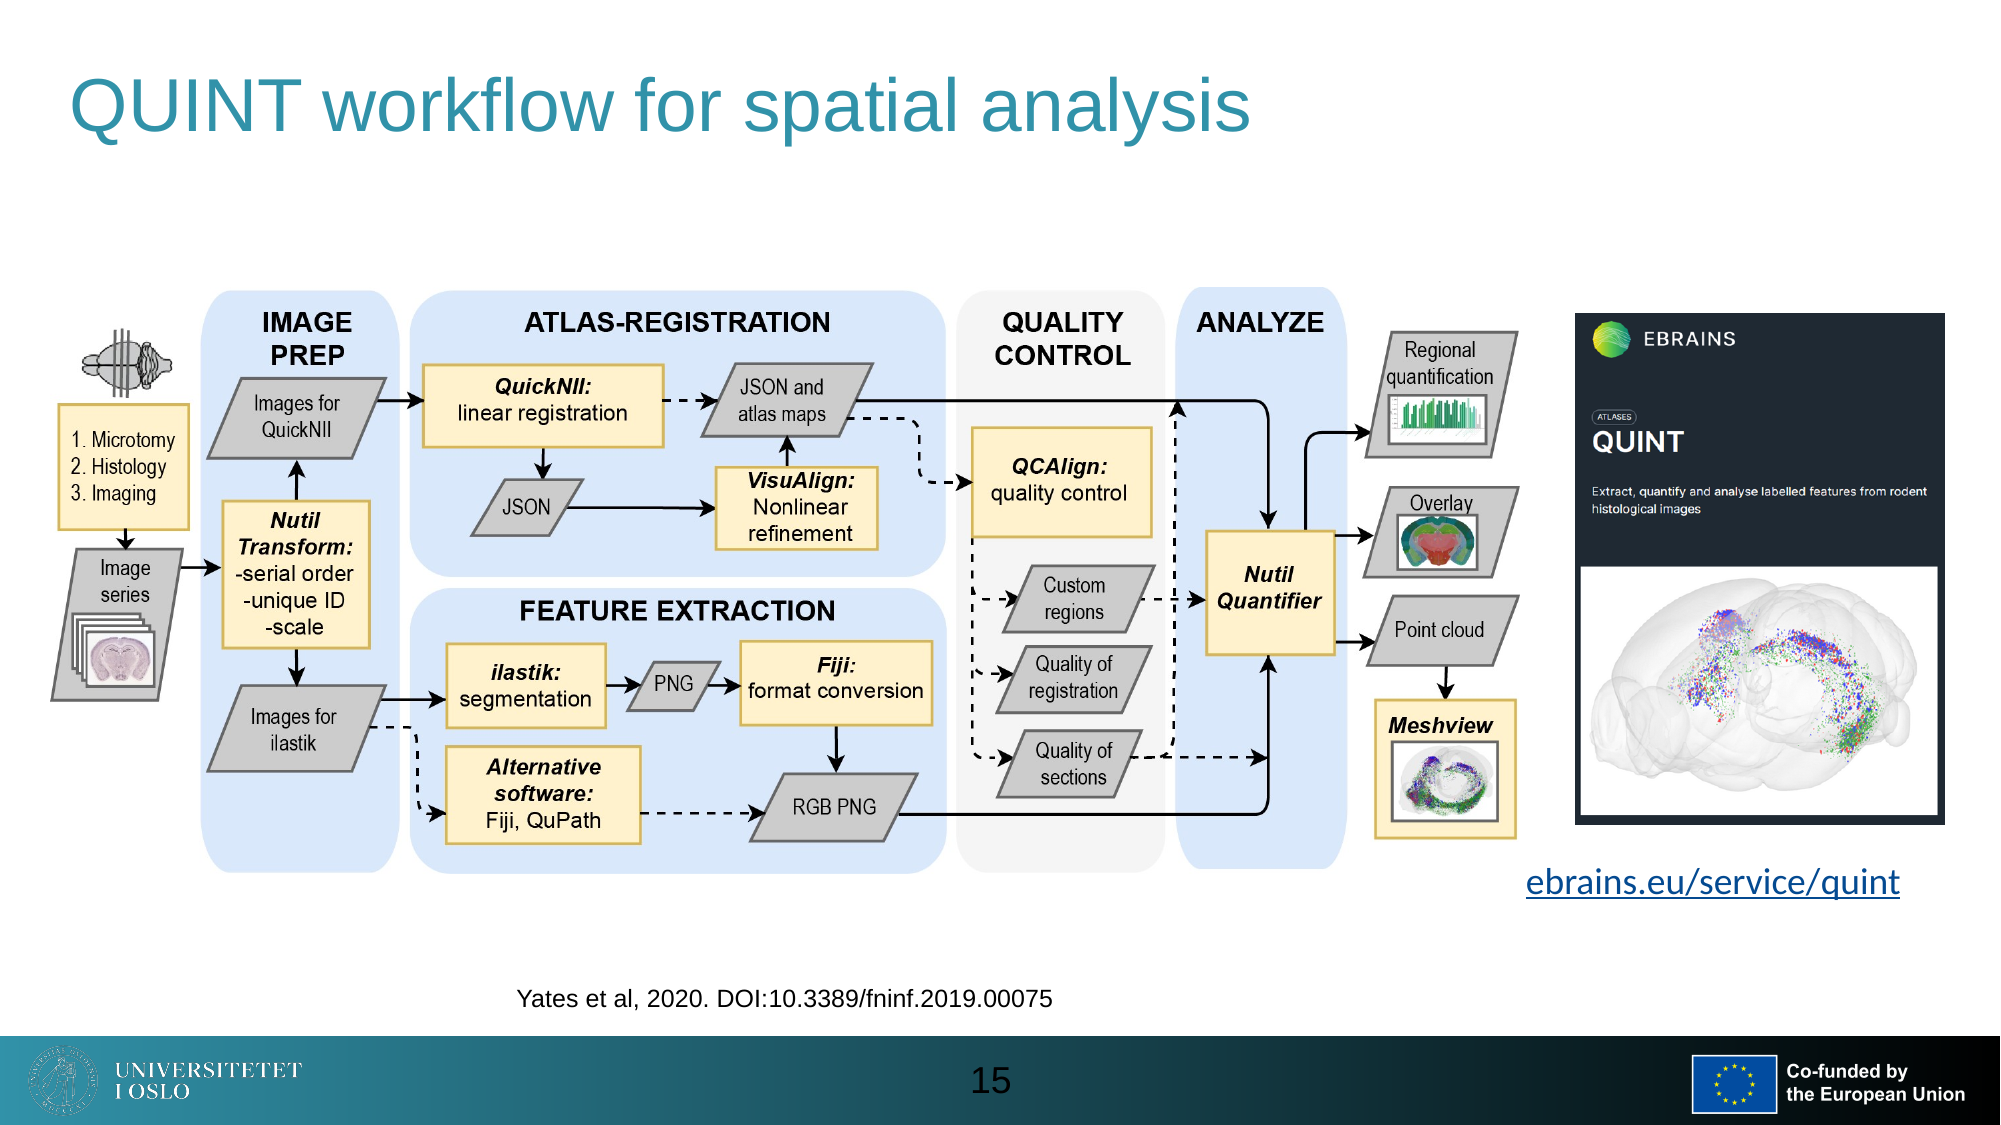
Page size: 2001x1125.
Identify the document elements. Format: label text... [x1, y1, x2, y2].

text_box ebrains.eu/service/quint [1511, 849, 1916, 910]
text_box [1574, 313, 1945, 825]
picture [1687, 1053, 1983, 1116]
text_box Yates et al, 2020. DOI:10.3389/fninf.2019.00075 [501, 975, 1070, 1020]
picture [0, 972, 375, 1125]
text_box QUINT workflow for spatial analysis [54, 48, 1945, 155]
slide_number 15 [955, 1049, 1045, 1109]
picture [49, 287, 1520, 874]
